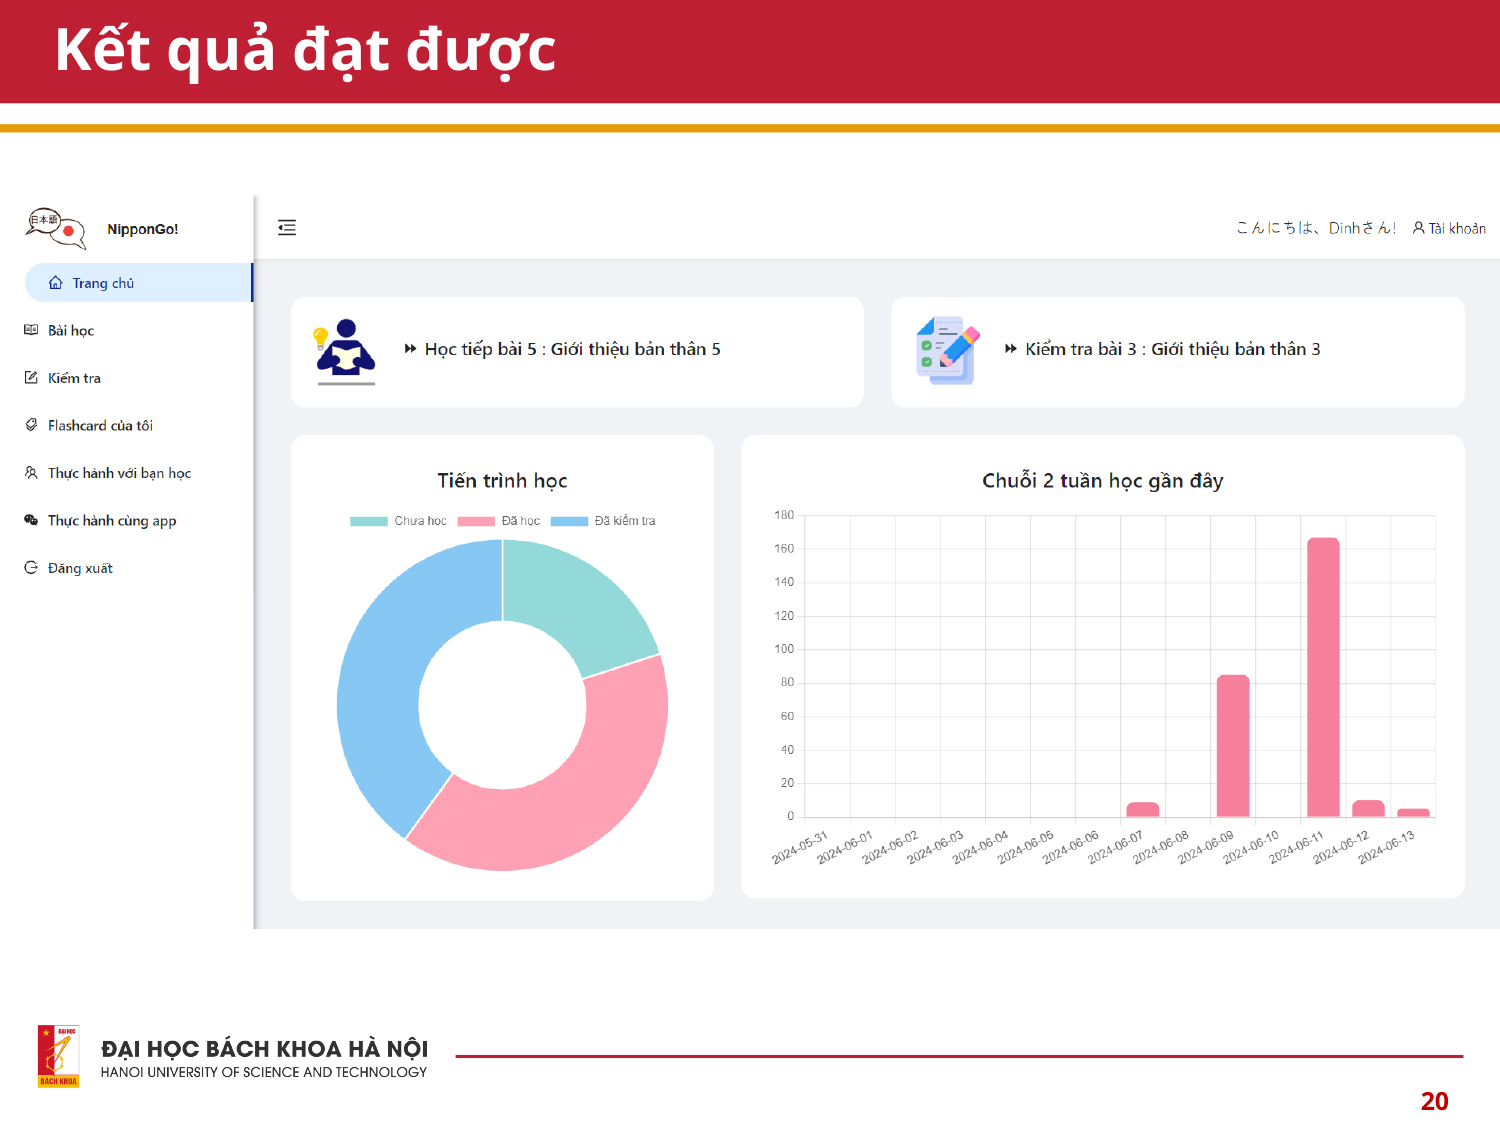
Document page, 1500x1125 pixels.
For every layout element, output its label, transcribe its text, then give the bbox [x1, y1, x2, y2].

title Kết quả đạt được [38, 12, 1462, 87]
slide_number 20 [1126, 1078, 1464, 1125]
picture [0, 0, 1500, 1125]
